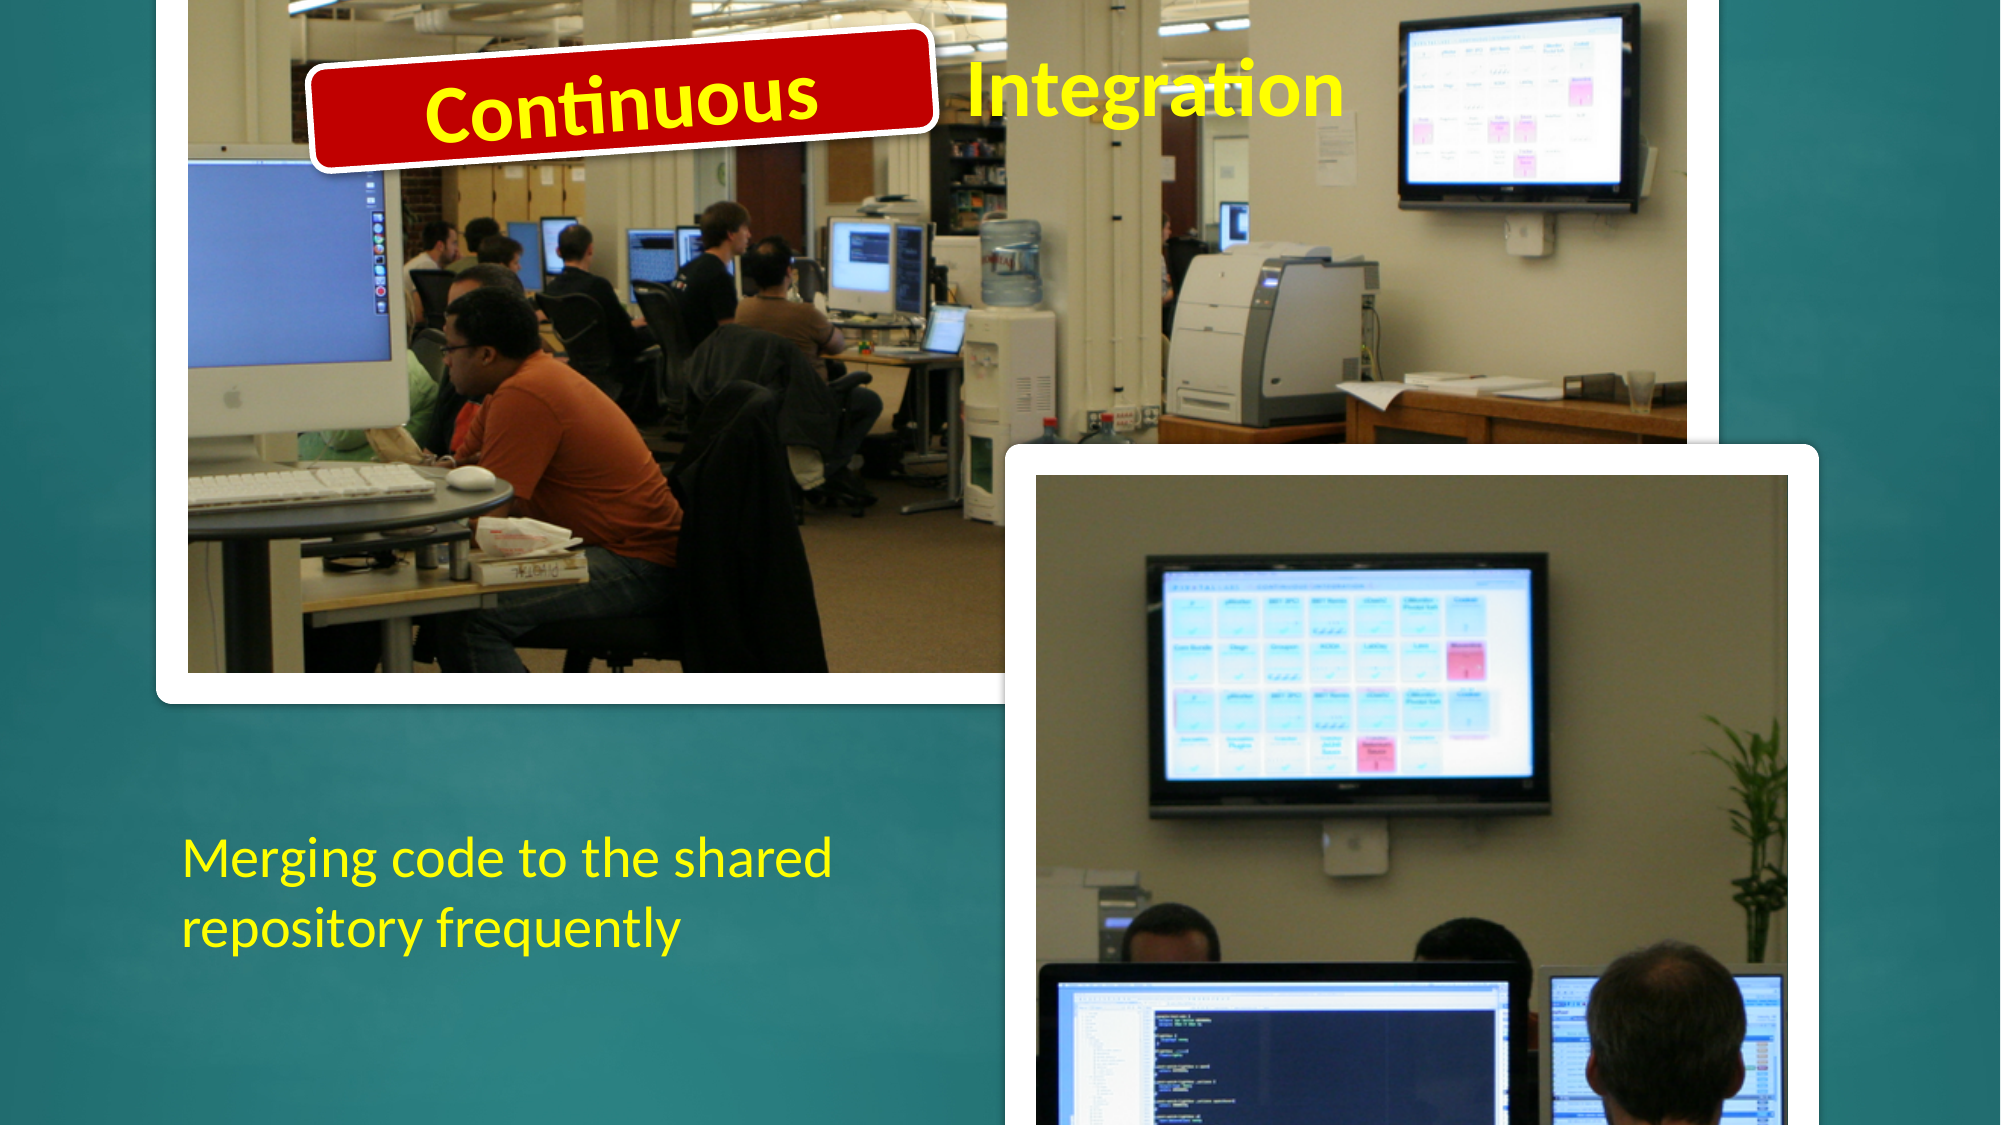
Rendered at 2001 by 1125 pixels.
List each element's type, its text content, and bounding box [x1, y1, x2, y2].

picture [1719, 0, 2001, 1125]
text_box Merging code to the shared repository frequently [166, 811, 882, 967]
picture [0, 0, 1005, 1125]
picture [187, 0, 1788, 1125]
